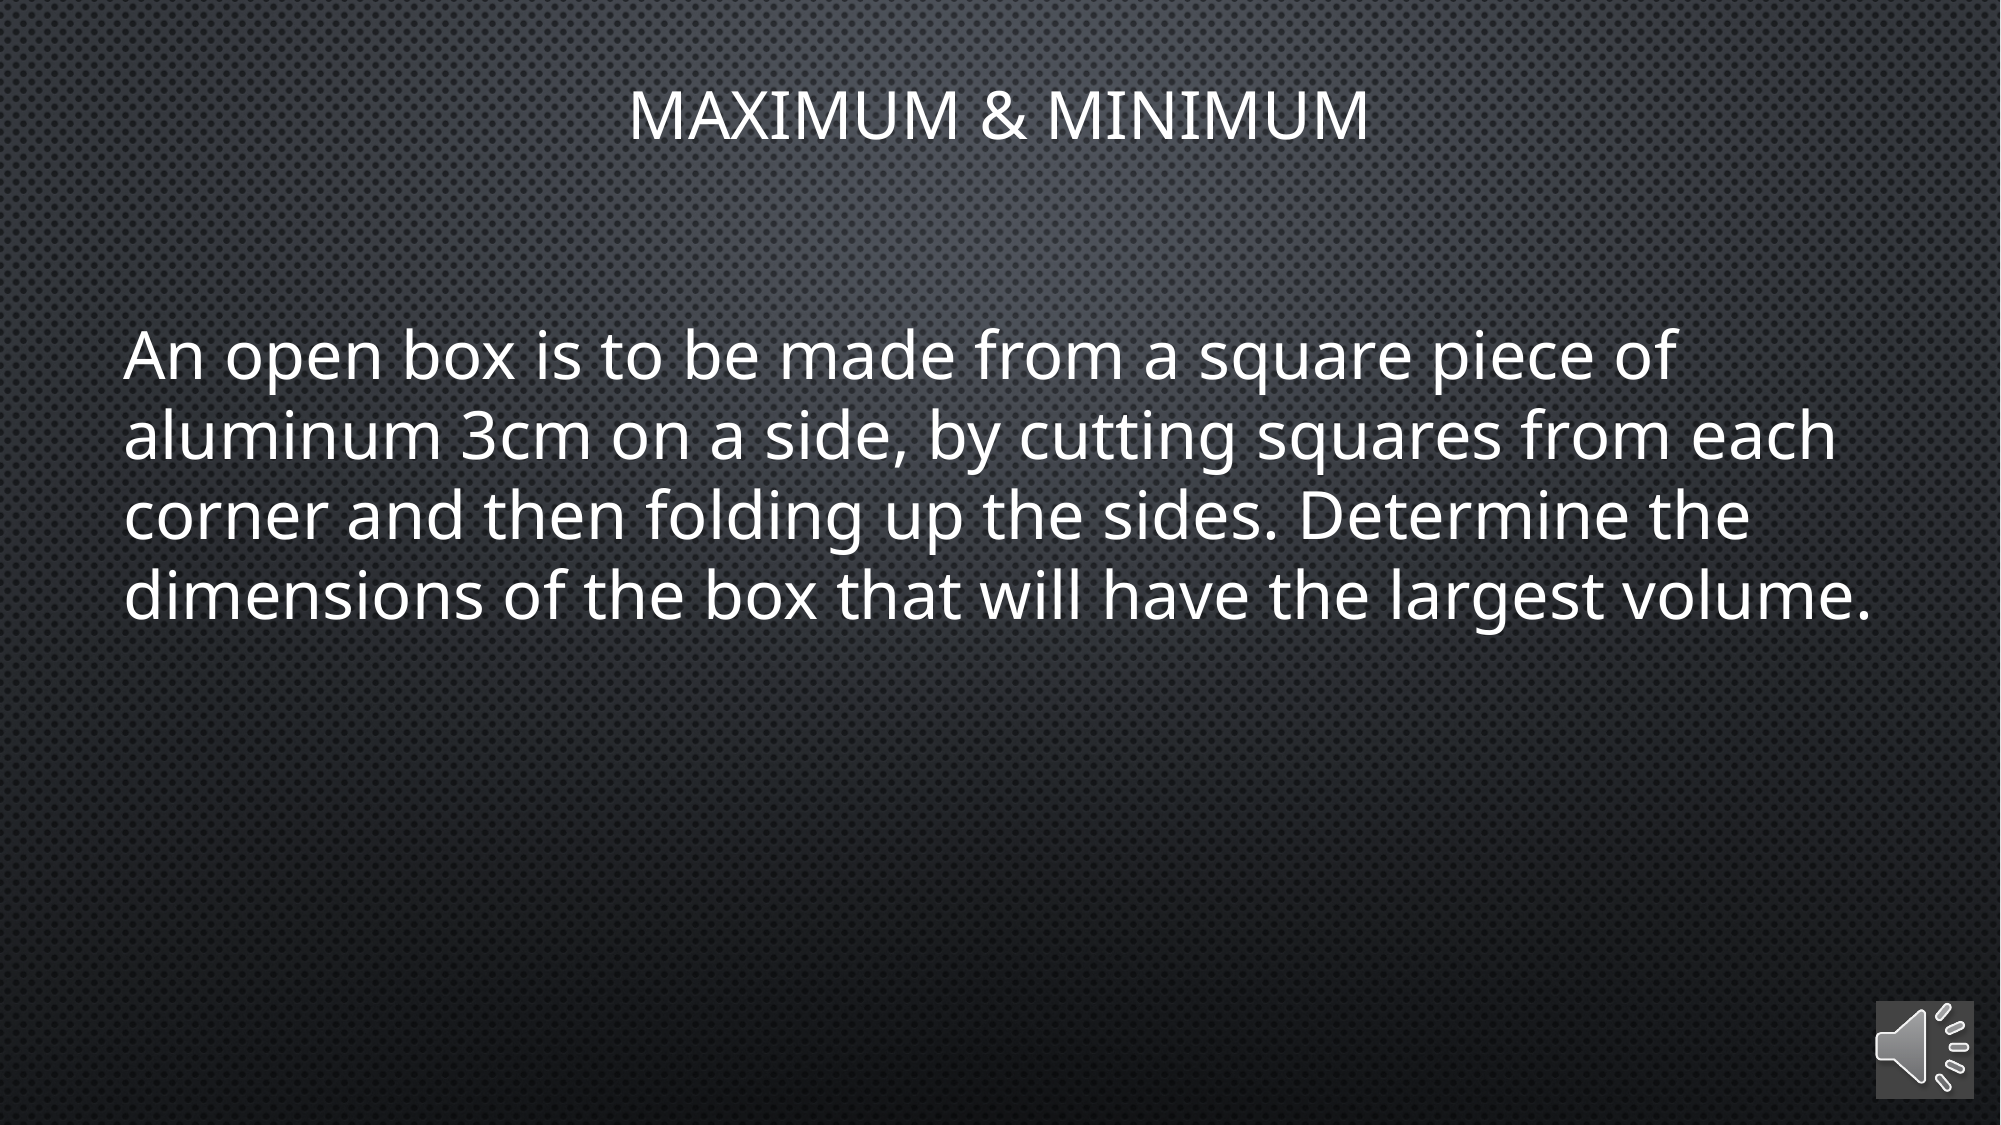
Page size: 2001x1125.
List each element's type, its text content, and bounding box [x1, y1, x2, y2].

picture [1874, 999, 1976, 1101]
list An open box is to be made from a square piece of aluminum 3cm on a side, by cutting squares from each corner and then folding up the sides. Determine the dimensions of the box that will have the largest volume. [108, 239, 1898, 707]
title Maximum & Minimum [184, 12, 1816, 213]
